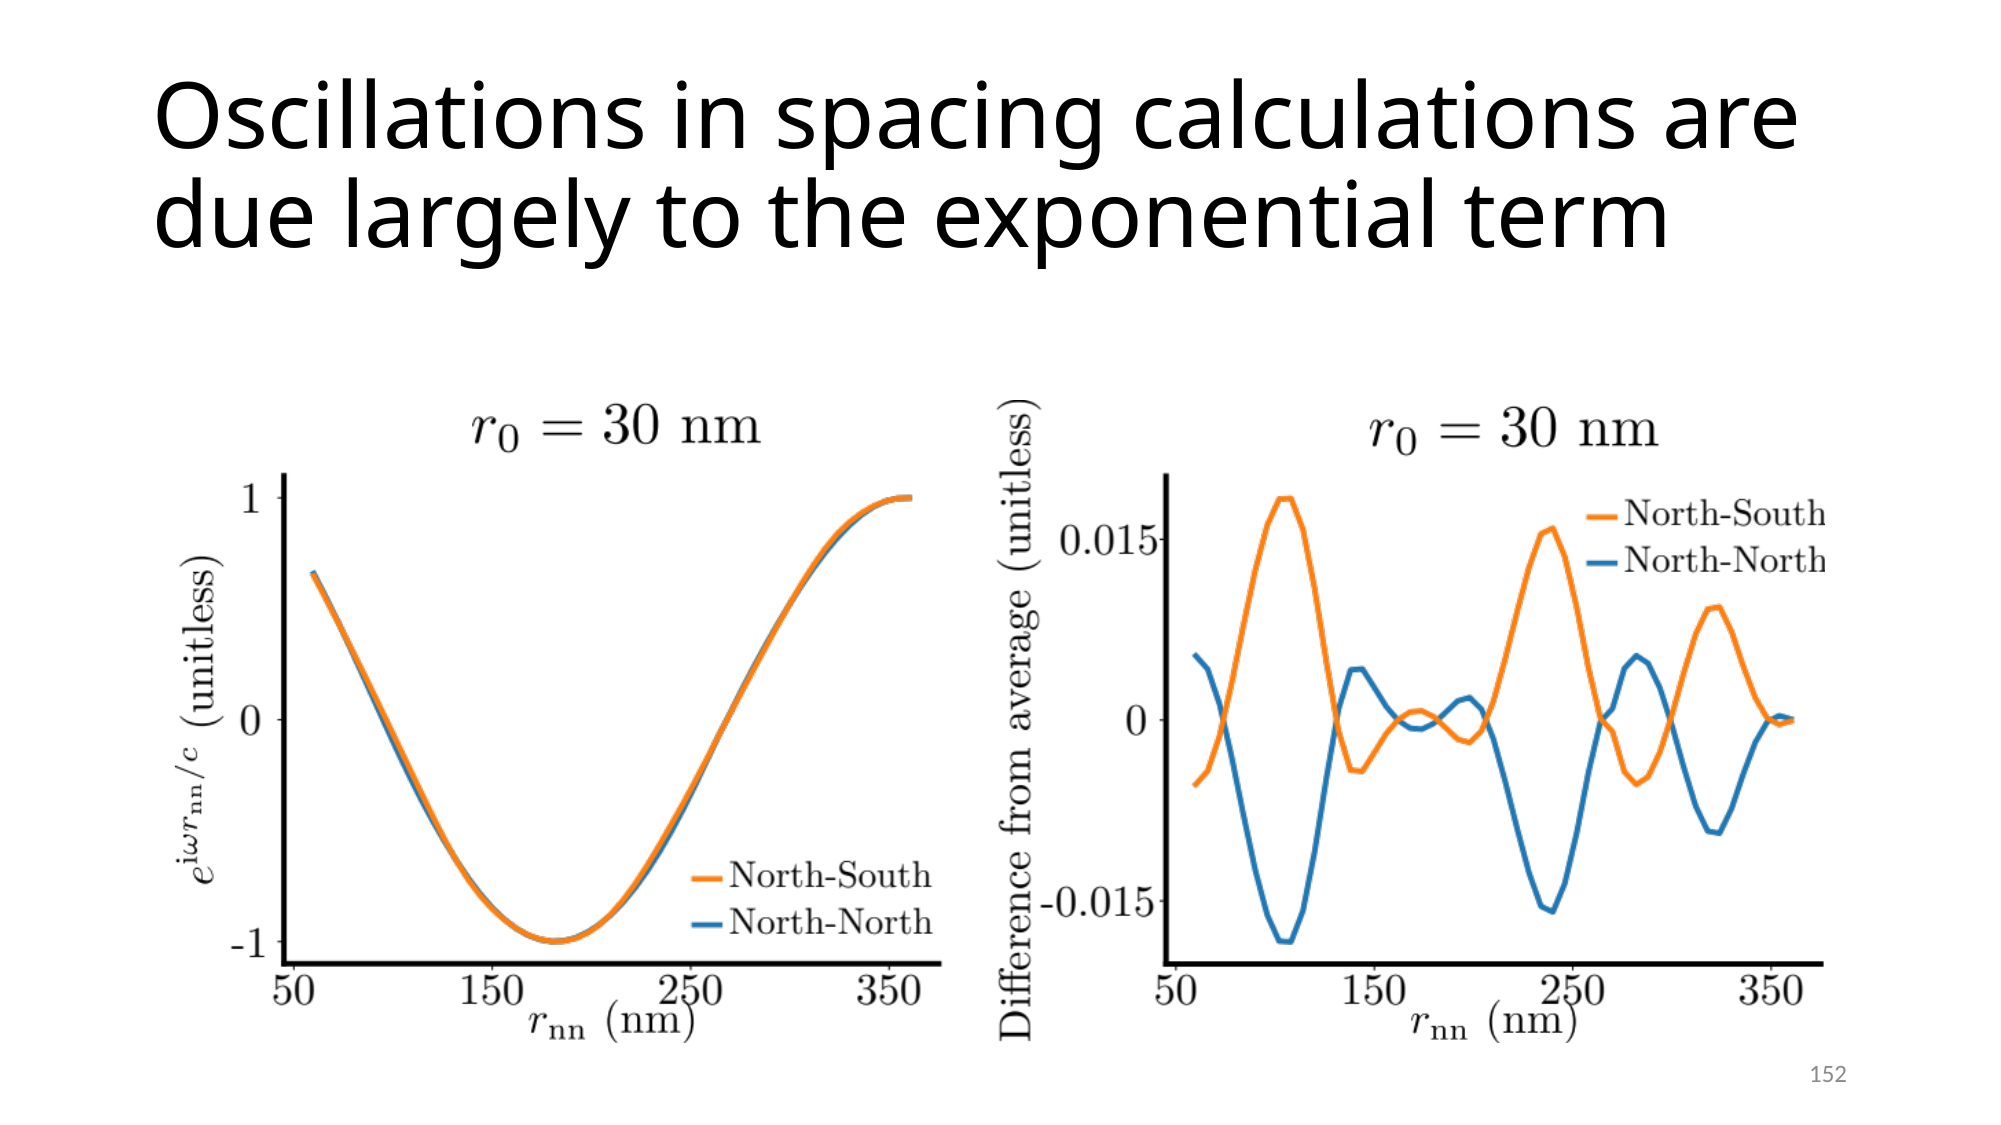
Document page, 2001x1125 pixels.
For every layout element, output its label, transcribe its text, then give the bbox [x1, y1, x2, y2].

slide_number 151 [1412, 1042, 1863, 1103]
picture [174, 400, 1825, 1043]
title Oscillations in spacing calculations are due largely to the exponential term [137, 59, 1863, 278]
